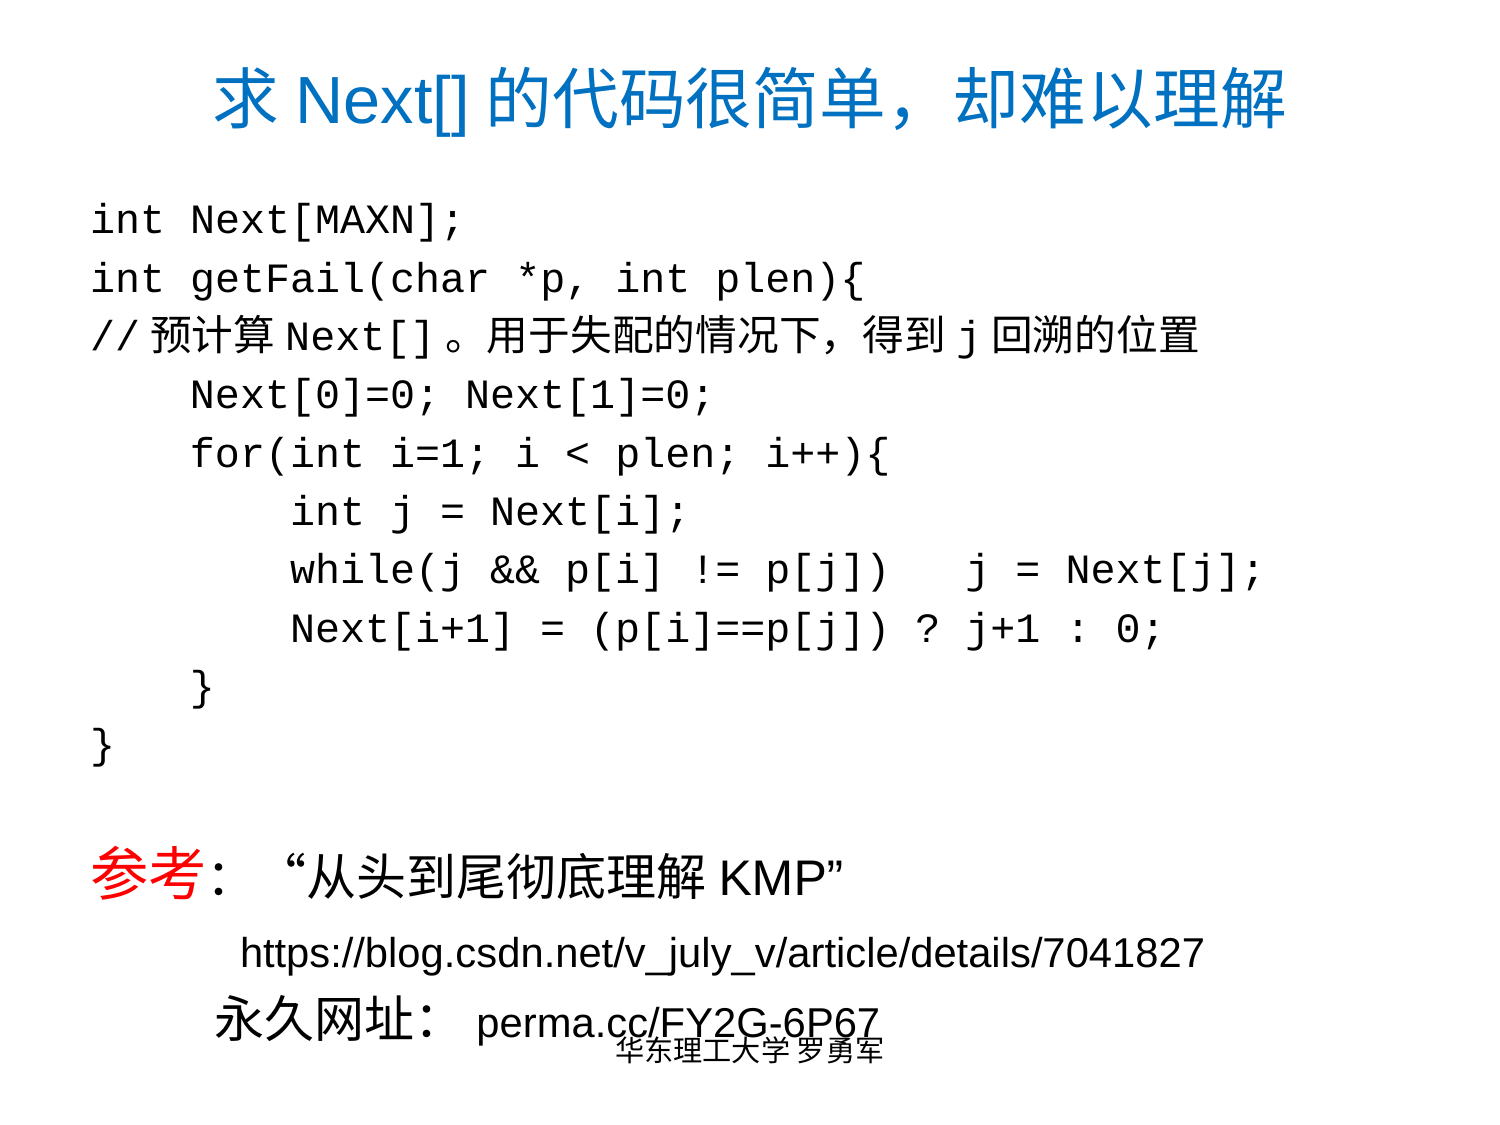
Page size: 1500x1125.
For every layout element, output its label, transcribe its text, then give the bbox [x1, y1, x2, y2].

list int Next[MAXN]; int getFail(char *p, int plen){ //预计算Next[]。用于失配的情况下，得到j回溯的位置 Next[0]=0; Next[1]=0; for(int i=1; i < plen; i++){ int j = Next[i]; while(j && p[i] != p[j]) j = Next[j]; Next[i+1] = (p[i]==p[j]) ? j+1 : 0; } } 参考：“从头到尾彻底理解KMP” https://blog.csdn.net/v_july_v/article/details/7041827 永久网址：perma.cc/FY2G-6P67 [75, 184, 1459, 1080]
title 求Next[]的代码很简单，却难以理解 [75, 45, 1425, 149]
footer 华东理工大学 罗勇军 [512, 1024, 988, 1103]
